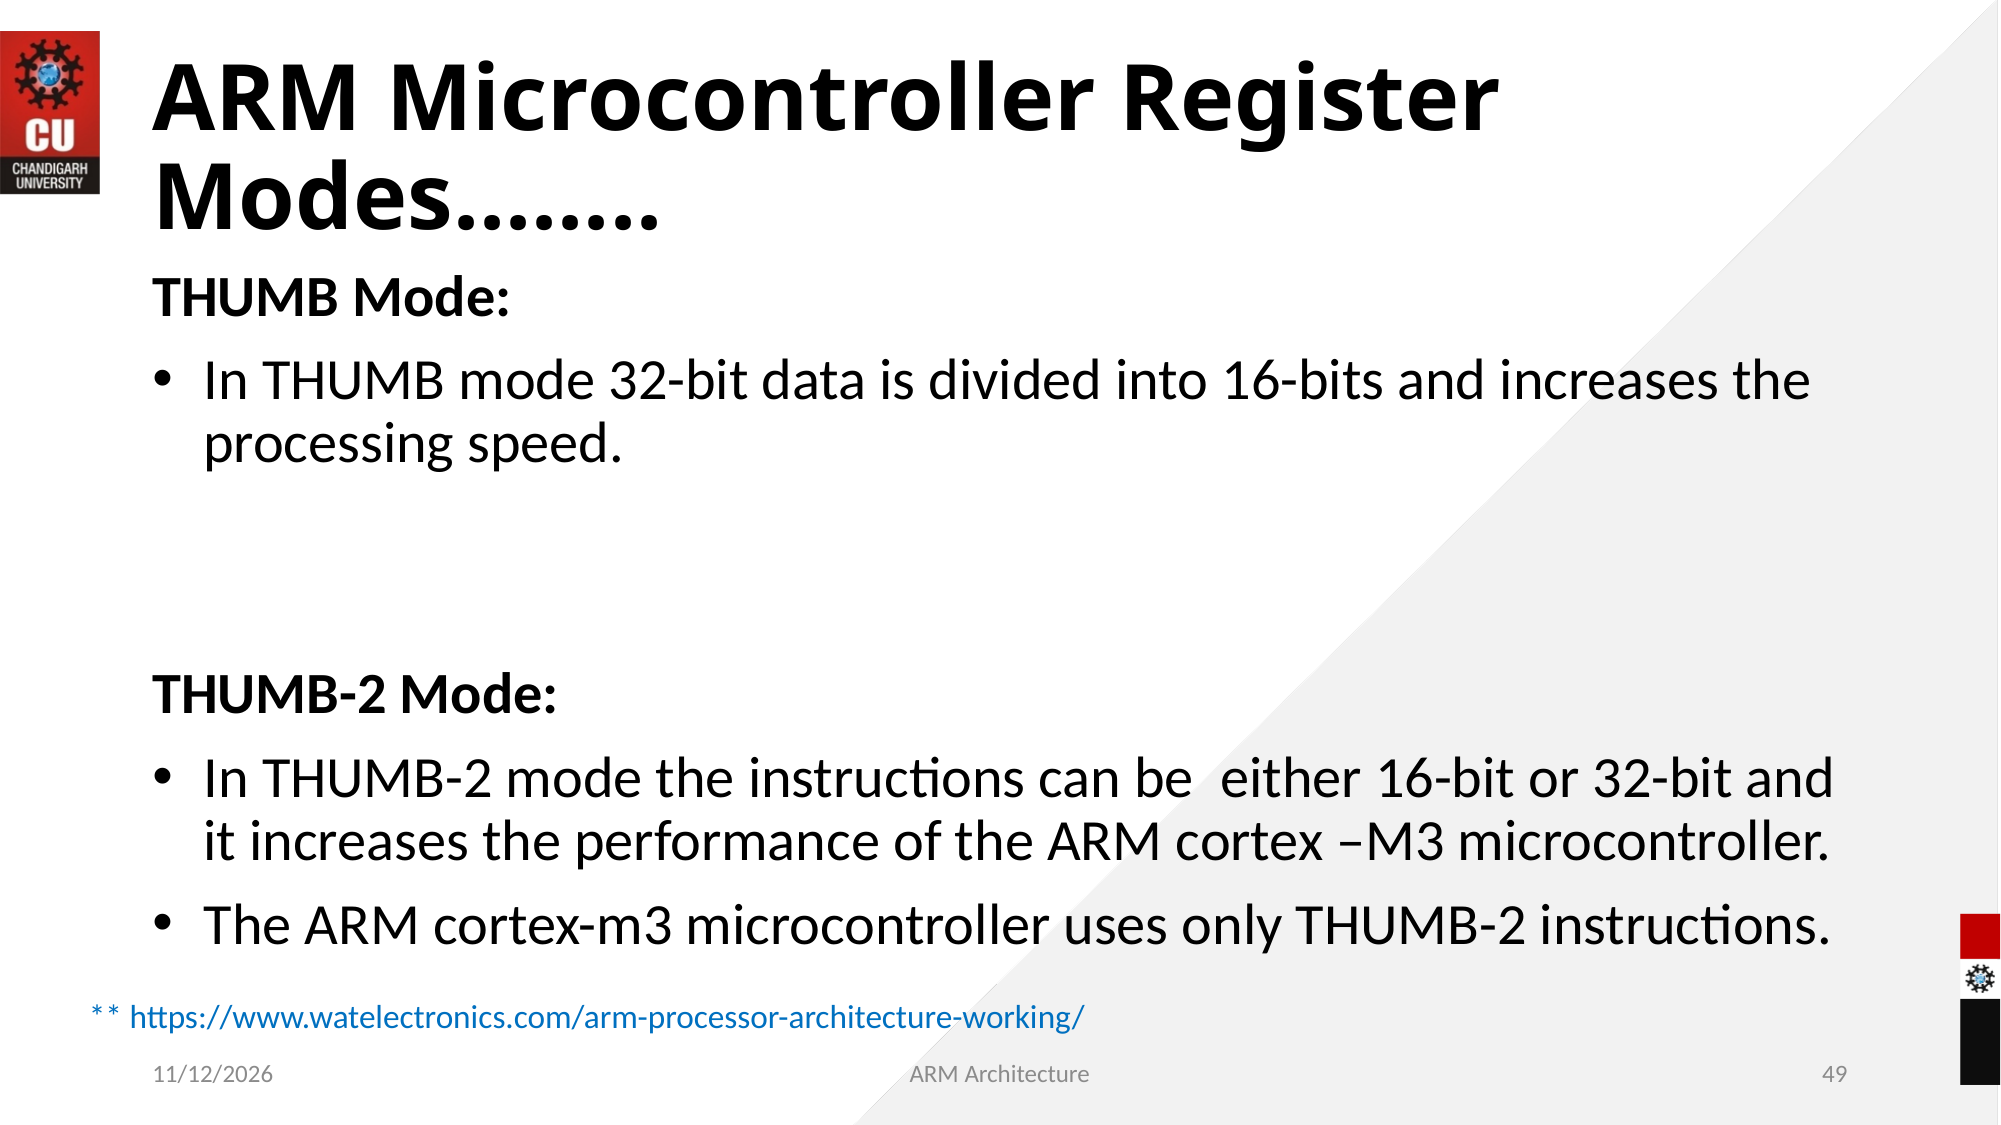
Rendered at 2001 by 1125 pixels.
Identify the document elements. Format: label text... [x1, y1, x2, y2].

text_box ARM Architecture [662, 1042, 1338, 1103]
text_box THUMB Mode: In THUMB mode 32-bit data is divided into 16-bits and increases the processing speed. THUMB-2 Mode: In THUMB-2 mode the instructions can be either 16-bit or 32-bit and it increases the performance of the ARM cortex –M3 microcontroller. The ARM cortex-m3 microcontroller uses only THUMB-2 instructions. [137, 258, 1863, 987]
picture [0, 0, 2001, 1125]
text_box ** https://www.watelectronics.com/arm-processor-architecture-working/ [74, 987, 1926, 1042]
text_box <number> [1412, 1042, 1863, 1103]
text_box 05/18/2021 [137, 1042, 588, 1103]
text_box ARM Microcontroller Register Modes........ [137, 41, 1863, 258]
